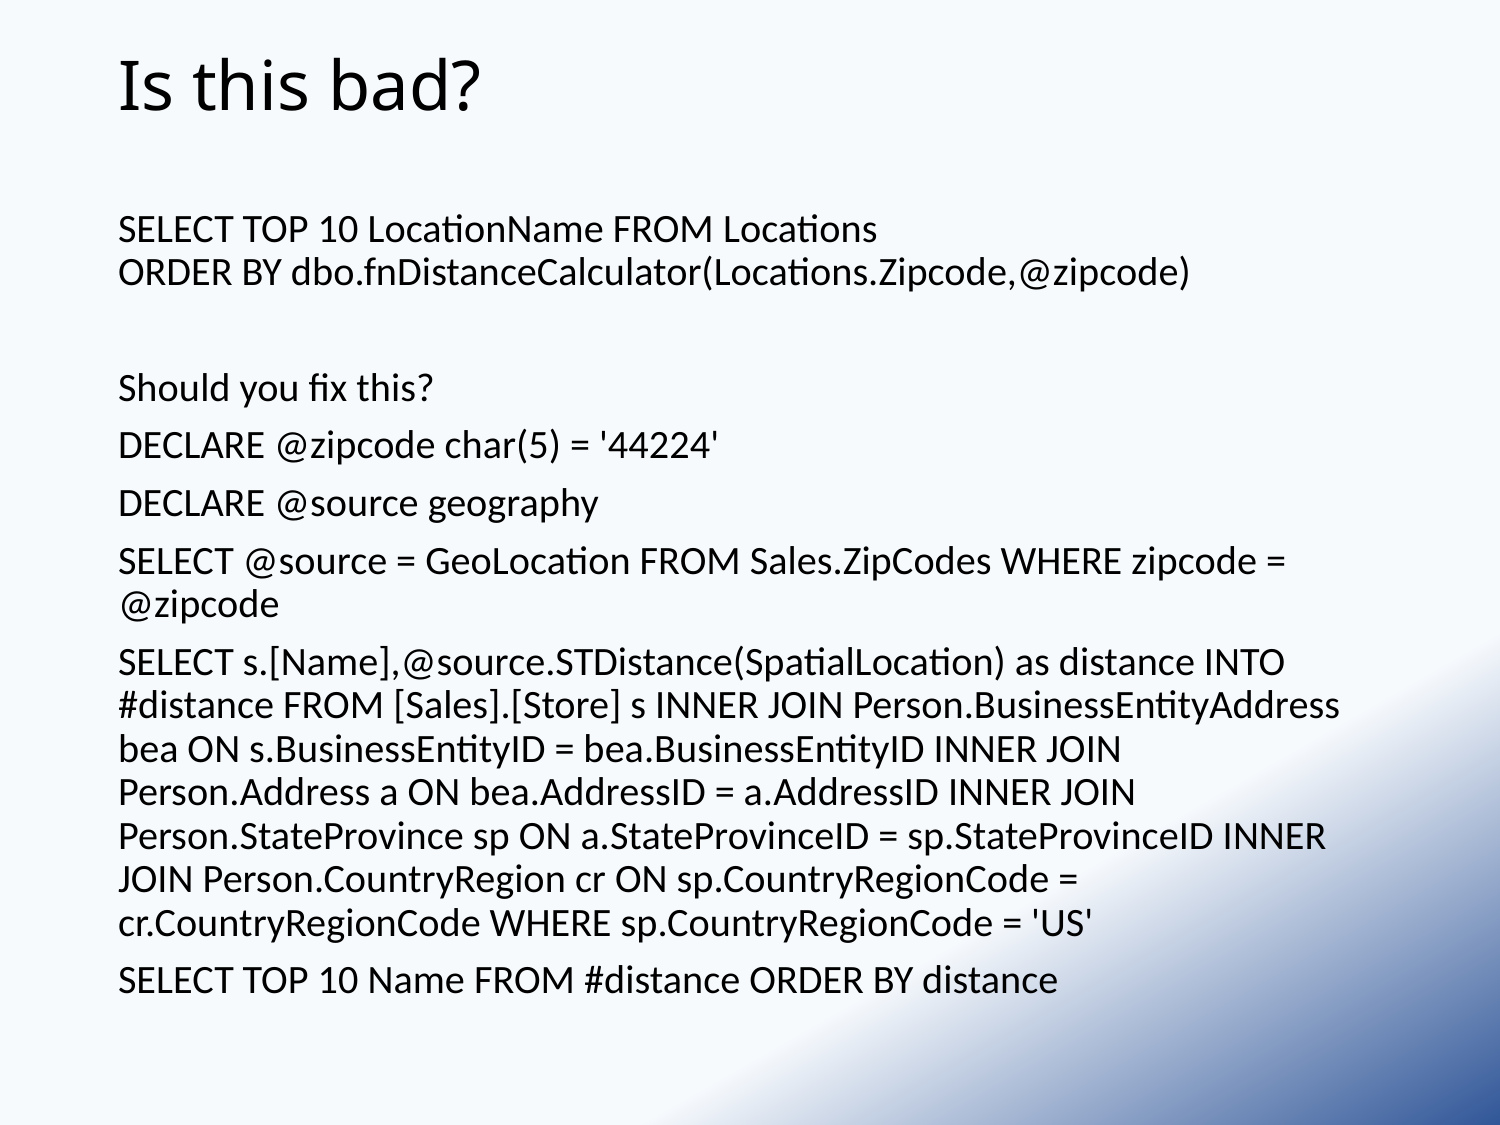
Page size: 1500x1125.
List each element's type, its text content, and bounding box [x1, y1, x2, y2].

title Is this bad? [103, 38, 1397, 137]
list SELECT TOP 10 LocationName FROM Locations ORDER BY dbo.fnDistanceCalculator(Locations.Zipcode,@zipcode) Should you fix this? DECLARE @zipcode char(5) = '44224' DECLARE @source geography SELECT @source = GeoLocation FROM Sales.ZipCodes WHERE zipcode = @zipcode SELECT s.[Name],@source.STDistance(SpatialLocation) as distance INTO #distance FROM [Sales].[Store] s INNER JOIN Person.BusinessEntityAddress bea ON s.BusinessEntityID = bea.BusinessEntityID INNER JOIN Person.Address a ON bea.AddressID = a.AddressID INNER JOIN Person.StateProvince sp ON a.StateProvinceID = sp.StateProvinceID INNER JOIN Person.CountryRegion cr ON sp.CountryRegionCode = cr.CountryRegionCode WHERE sp.CountryRegionCode = 'US' SELECT TOP 10 Name FROM #distance ORDER BY distance [103, 137, 1397, 1014]
